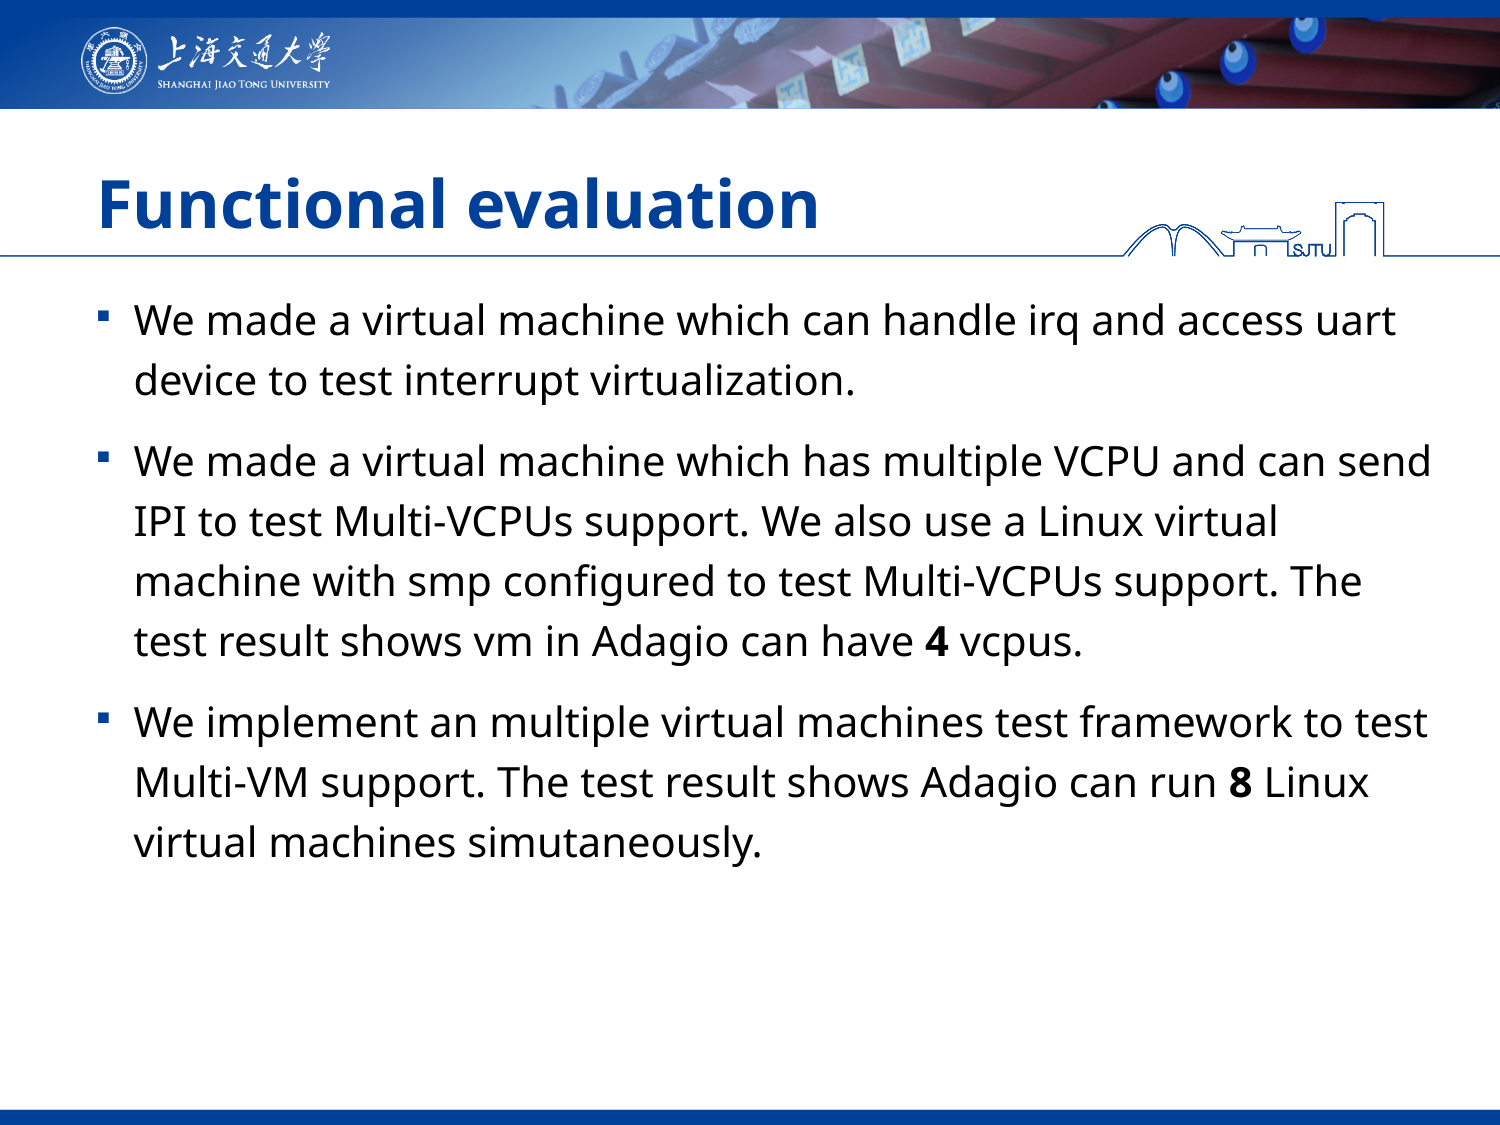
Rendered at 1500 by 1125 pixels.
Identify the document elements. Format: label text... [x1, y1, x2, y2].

picture [0, 18, 1500, 109]
title Functional evaluation [81, 159, 1455, 254]
list We made a virtual machine which can handle irq and access uart device to test interrupt virtualization. We made a virtual machine which has multiple VCPU and can send IPI to test Multi-VCPUs support. We also use a Linux virtual machine with smp configured to test Multi-VCPUs support. The test result shows vm in Adagio can have 4 vcpus. We implement an multiple virtual machines test framework to test Multi-VM support. The test result shows Adagio can run 8 Linux virtual machines simutaneously. [81, 276, 1455, 1084]
